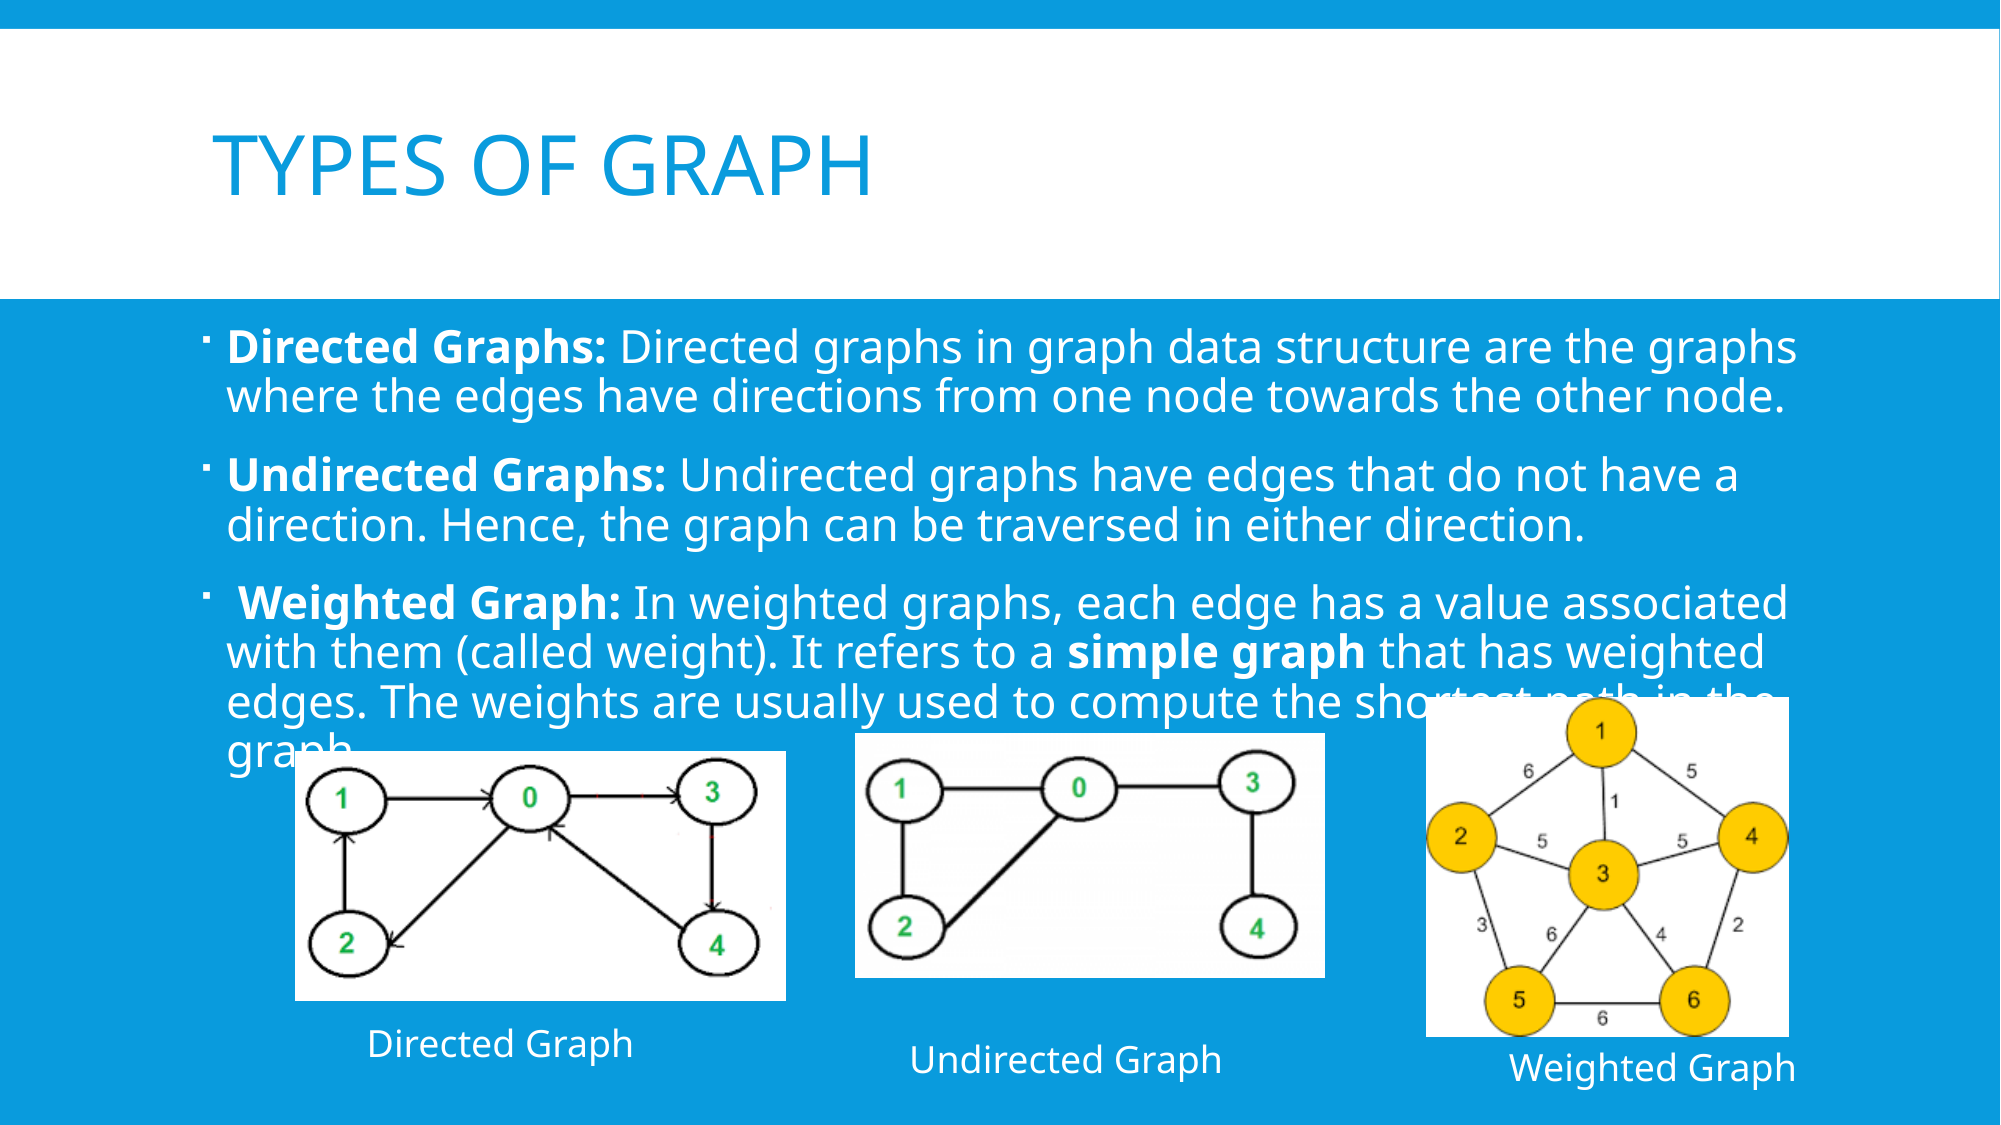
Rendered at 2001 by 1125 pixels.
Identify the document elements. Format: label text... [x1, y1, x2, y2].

text_box Weighted Graph [1494, 1036, 1812, 1096]
picture [294, 750, 785, 1000]
text_box Undirected Graph [894, 1028, 1239, 1089]
text_box Directed Graph [351, 1012, 650, 1073]
picture [856, 734, 1324, 977]
title Types of Graph [197, 46, 1803, 295]
picture [1425, 696, 1788, 1036]
list Directed Graphs: Directed graphs in graph data structure are the graphs where the edges have directions from one node towards the other node. Undirected Graphs: Undirected graphs have edges that do not have a direction. Hence, the graph can be traversed in either direction. Weighted Graph: In weighted graphs, each edge has a value associated with them (called weight). It refers to a simple graph that has weighted edges. The weights are usually used to compute the shortest path in the graph. [181, 316, 1819, 1067]
